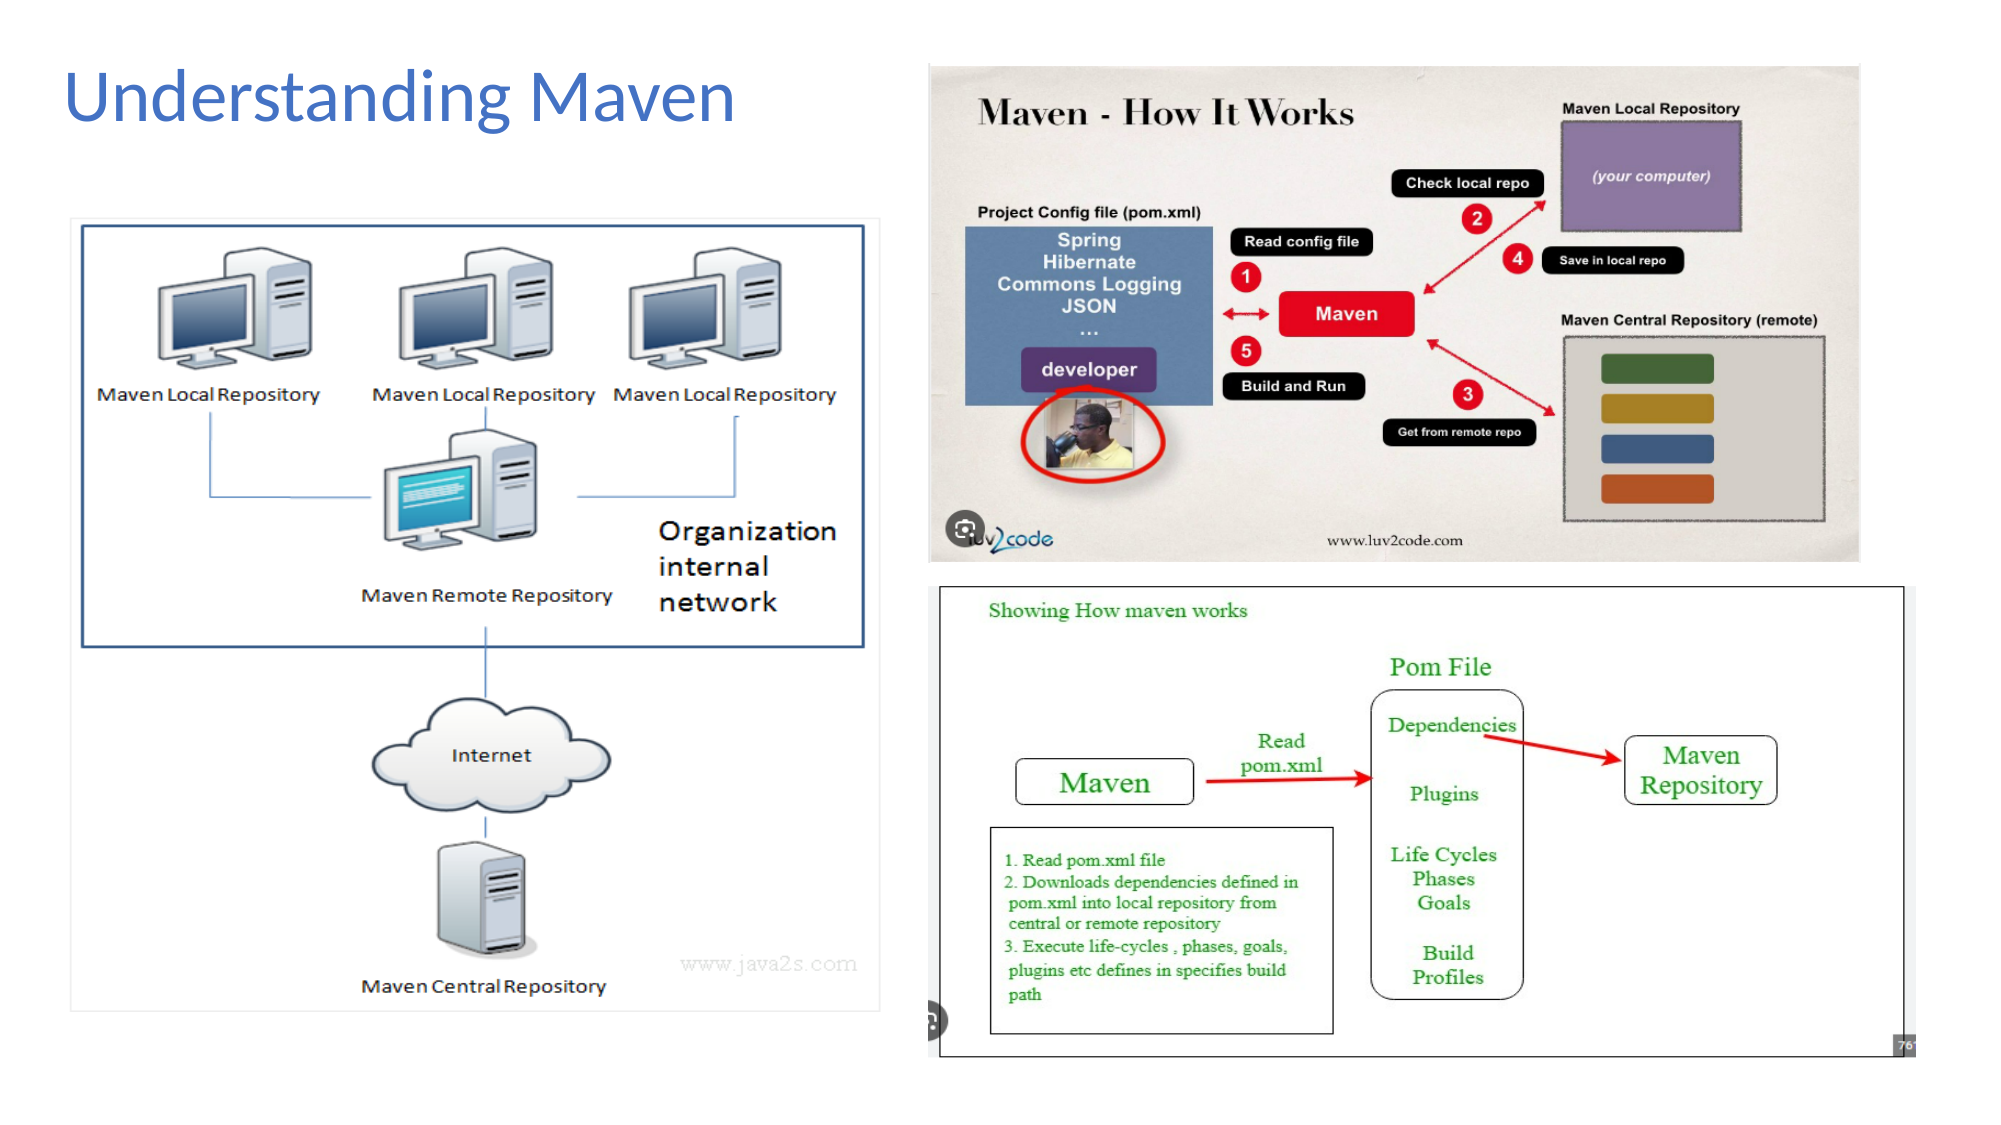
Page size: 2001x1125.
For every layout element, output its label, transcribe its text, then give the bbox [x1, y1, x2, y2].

text_box Understanding Maven [48, 39, 770, 144]
picture [928, 577, 1916, 1062]
picture [928, 63, 1861, 563]
picture [64, 211, 887, 1013]
